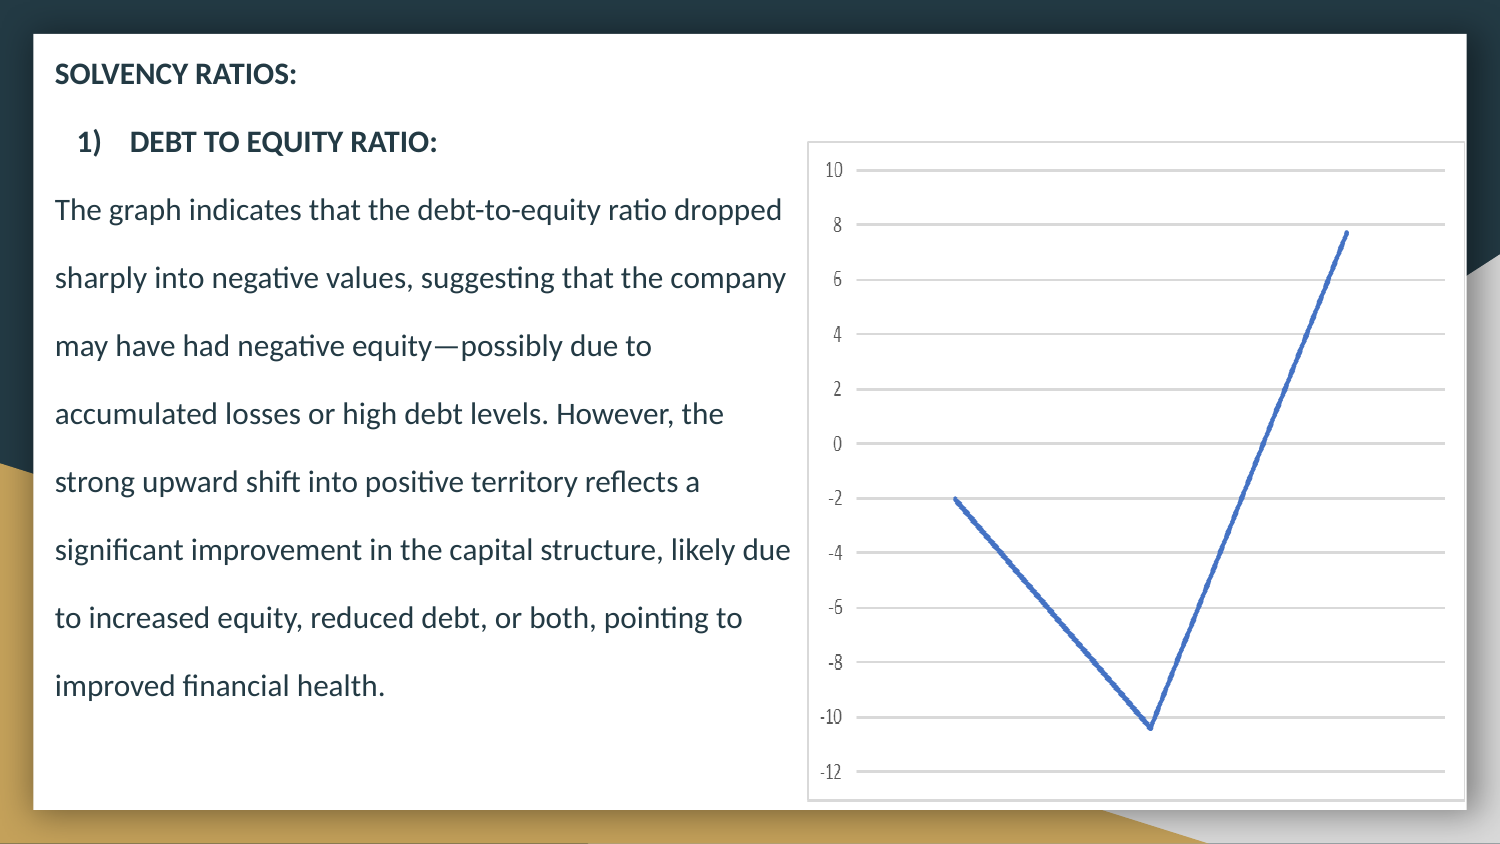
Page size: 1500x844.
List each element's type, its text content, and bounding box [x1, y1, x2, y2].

list SOLVENCY RATIOS: DEBT TO EQUITY RATIO: The graph indicates that the debt-to-equity ratio dropped sharply into negative values, suggesting that the company may have had negative equity—possibly due to accumulated losses or high debt levels. However, the strong upward shift into positive territory reflects a significant improvement in the capital structure, likely due to increased equity, reduced debt, or both, pointing to improved financial health. [39, 32, 1472, 813]
picture [807, 141, 1466, 802]
